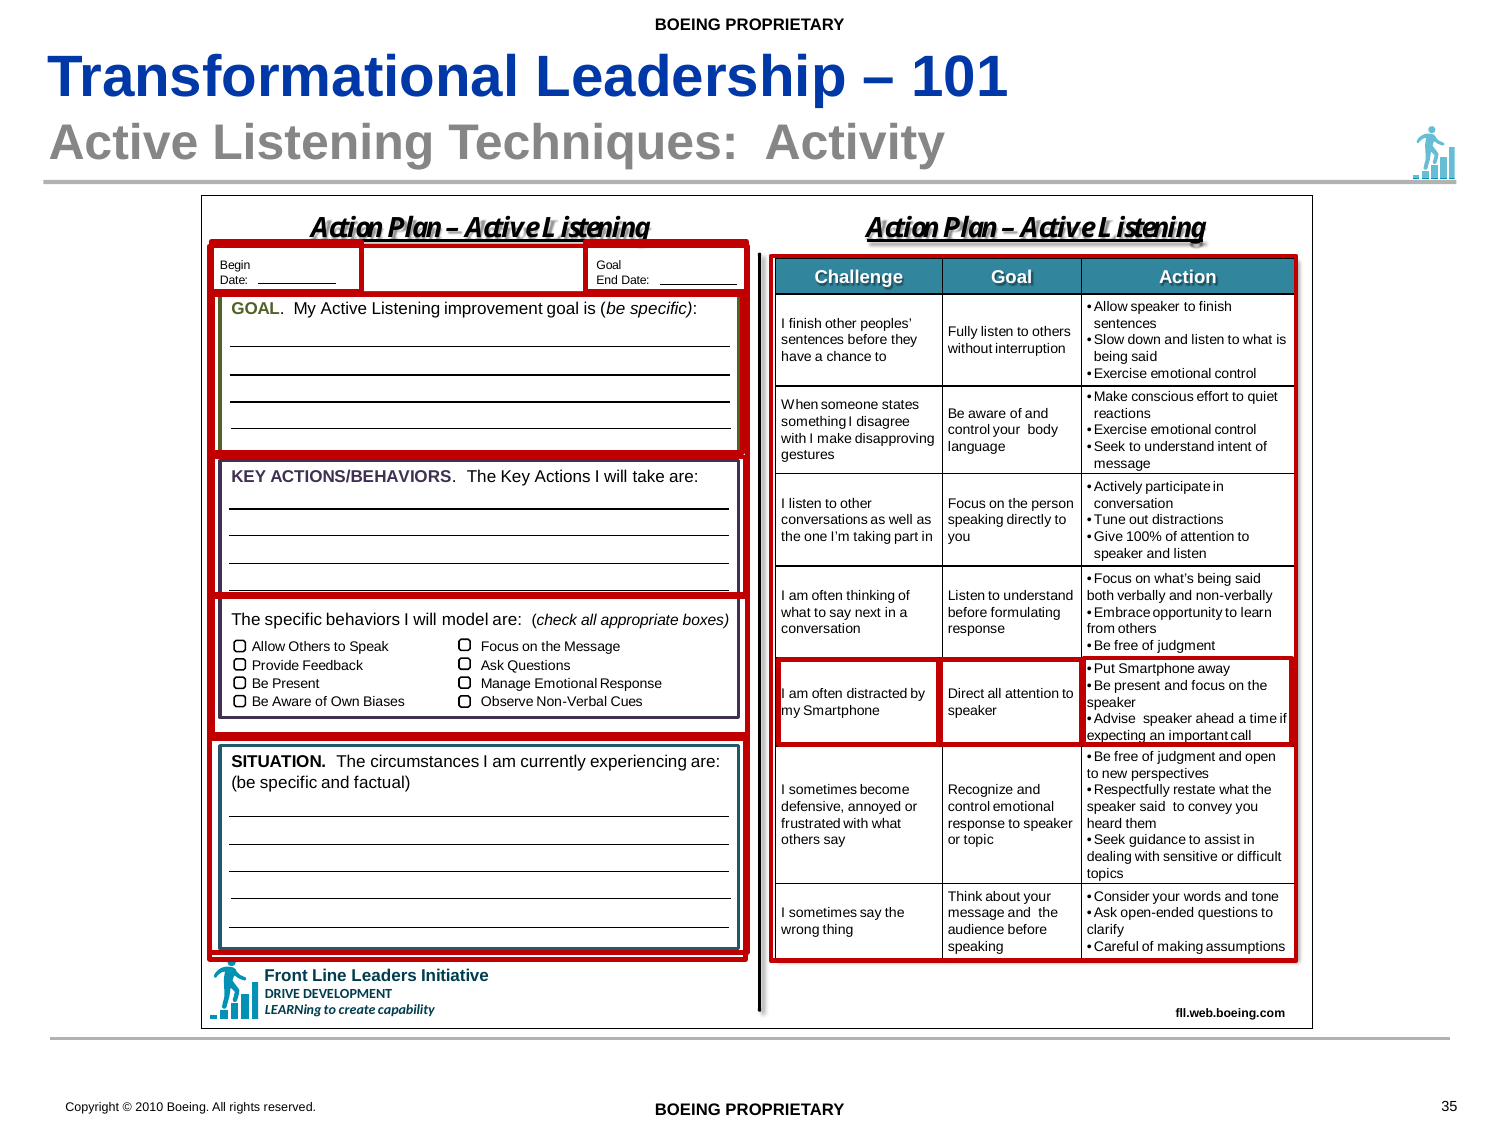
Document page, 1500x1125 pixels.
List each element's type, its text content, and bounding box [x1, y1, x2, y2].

title Active Listening Techniques: Activity [0, 114, 1500, 189]
picture [201, 194, 1313, 1029]
slide_number 35 [1048, 1087, 1459, 1124]
